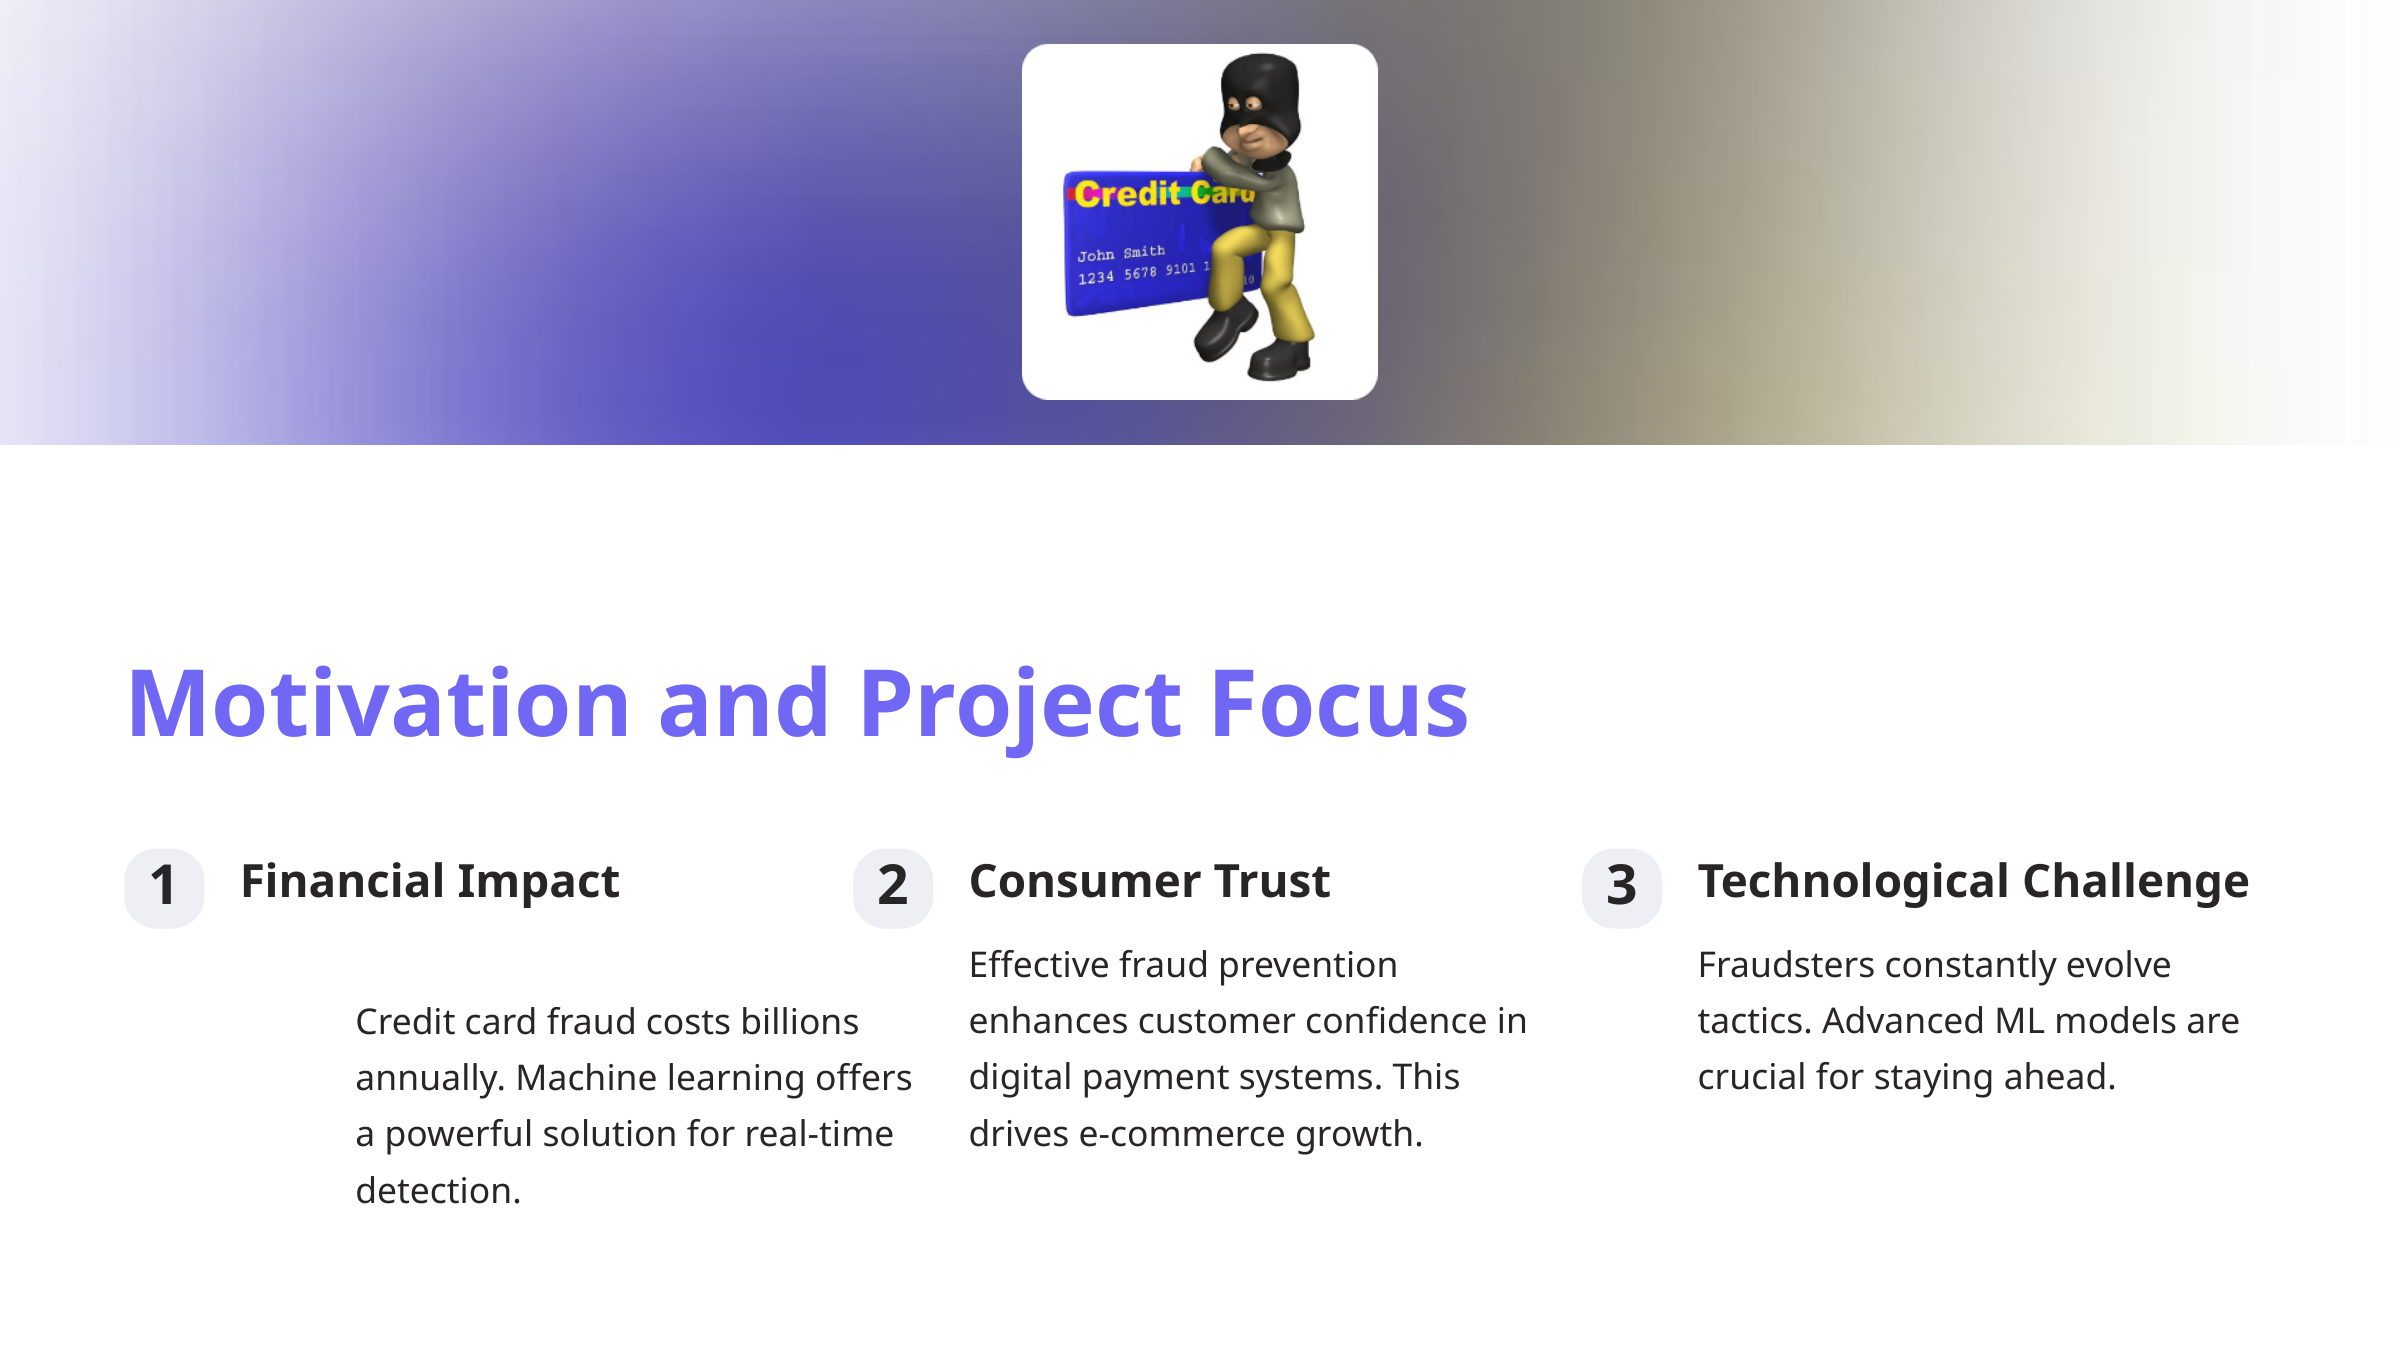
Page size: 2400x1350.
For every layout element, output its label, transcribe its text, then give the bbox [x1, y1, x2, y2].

text_box [124, 848, 205, 929]
text_box 1 [154, 860, 175, 917]
picture [0, 0, 2400, 445]
text_box Financial Impact [239, 848, 708, 907]
text_box Motivation and Project Focus [124, 638, 1318, 756]
text_box Effective fraud prevention enhances customer confidence in digital payment systems. This drives e-commerce growth. [968, 928, 1547, 1156]
text_box 3 [1607, 860, 1638, 917]
text_box [1582, 848, 1663, 929]
text_box Credit card fraud costs billions annually. Machine learning offers a powerful solution for real-time detection. [355, 985, 934, 1213]
text_box Fraudsters constantly evolve tactics. Advanced ML models are crucial for staying ahead. [1697, 928, 2276, 1099]
text_box Consumer Trust [968, 848, 1437, 907]
text_box 2 [877, 860, 909, 917]
text_box [853, 848, 934, 929]
text_box Technological Challenge [1697, 848, 2199, 907]
